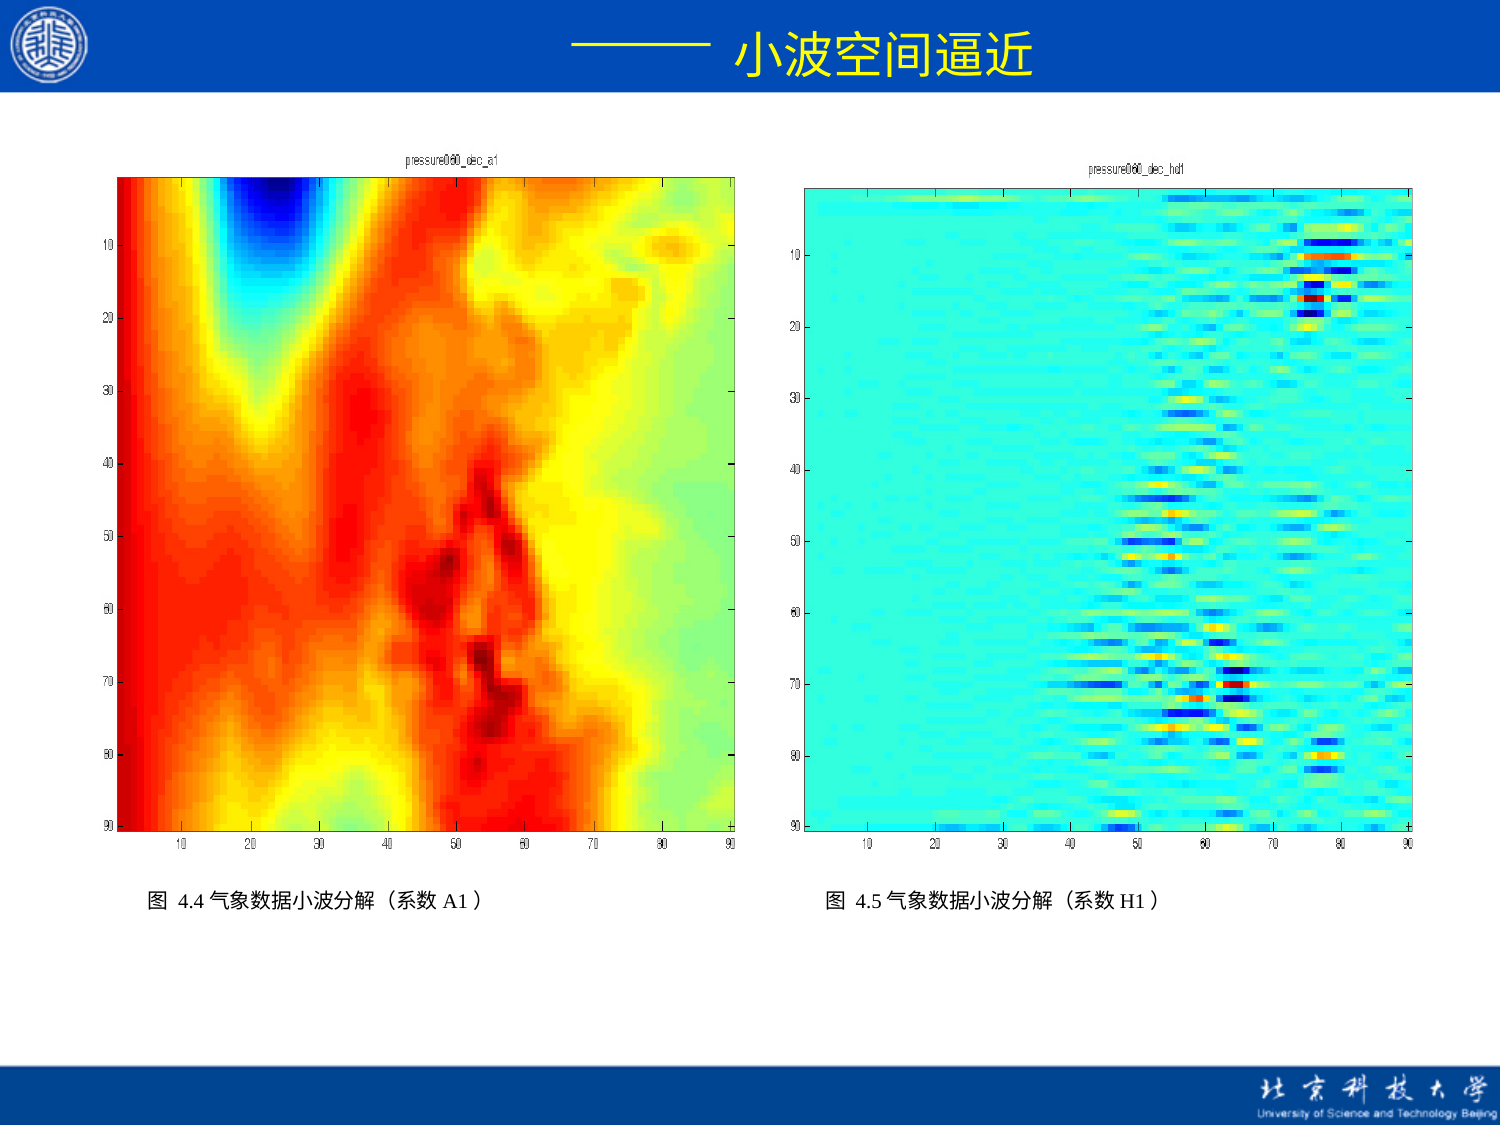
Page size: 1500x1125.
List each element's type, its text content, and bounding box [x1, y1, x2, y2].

title ——小波空间逼近 [125, 0, 1475, 88]
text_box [62, 137, 1475, 1000]
picture [0, 0, 1500, 1125]
